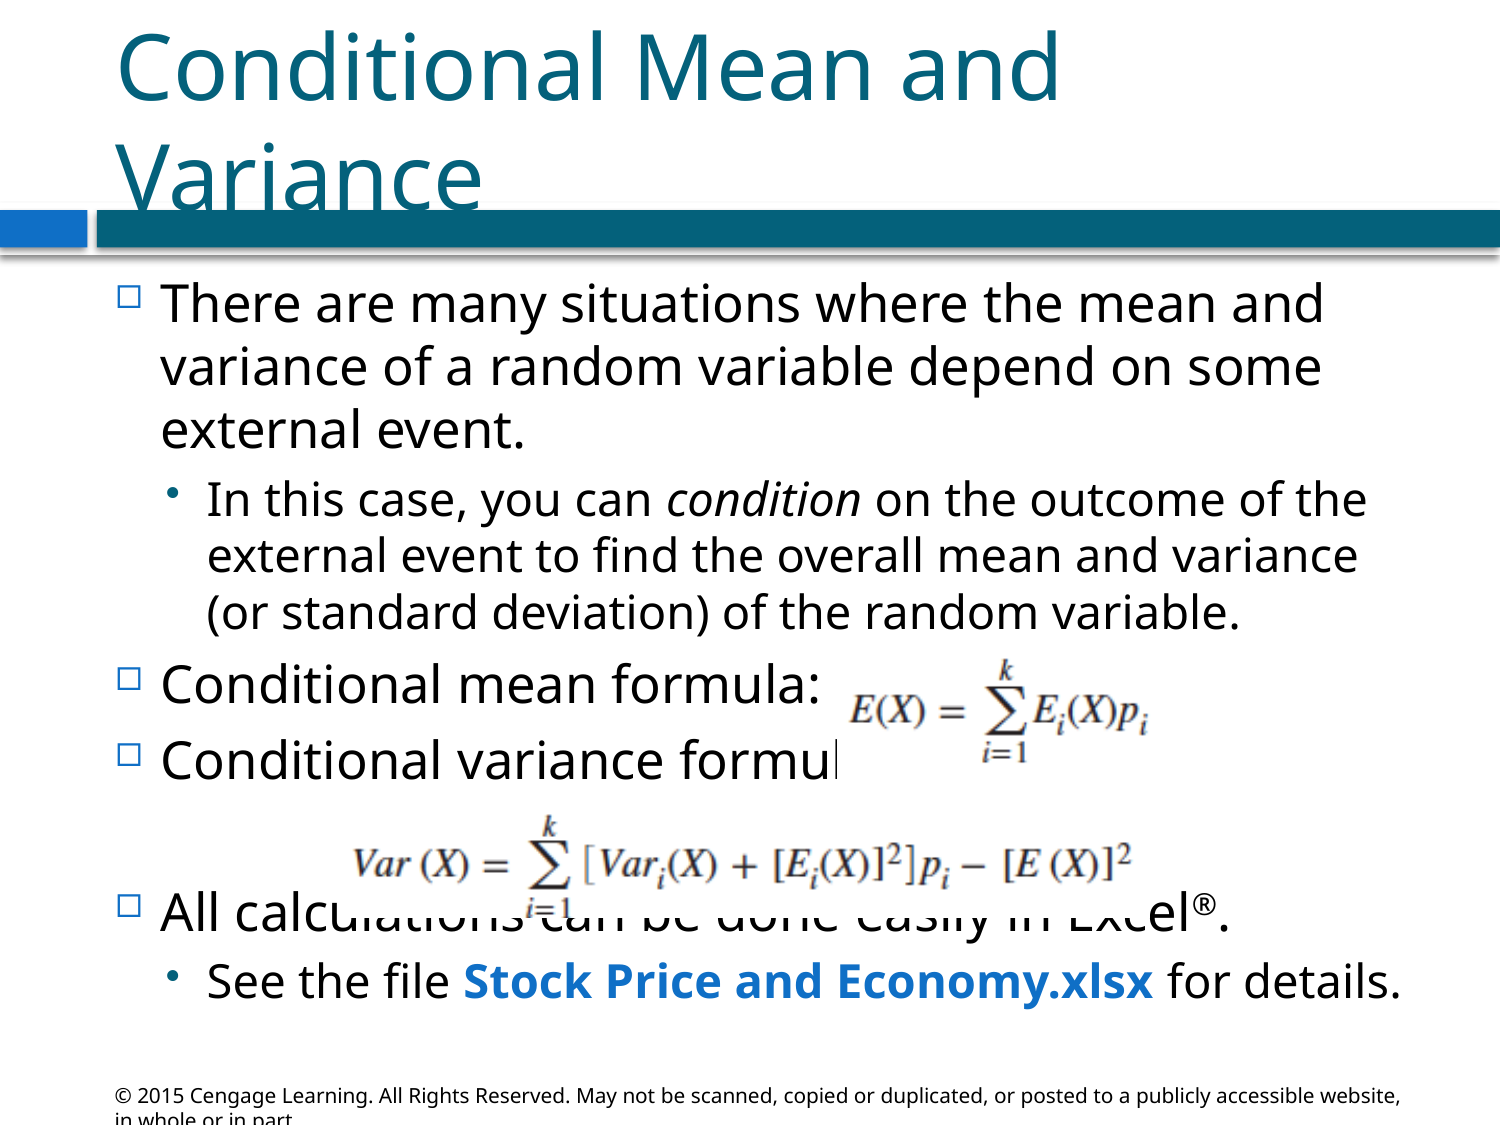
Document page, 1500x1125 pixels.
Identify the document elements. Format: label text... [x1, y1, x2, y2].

title Conditional Mean and Variance [100, 37, 1438, 200]
picture [337, 814, 1151, 919]
picture [837, 649, 1167, 780]
list There are many situations where the mean and variance of a random variable depend on some external event. In this case, you can condition on the outcome of the external event to find the overall mean and variance (or standard deviation) of the random variable. Conditional mean formula: Conditional variance formula: All calculations can be done easily in Excel®. See the file Stock Price and Economy.xlsx for details. [100, 262, 1438, 1063]
